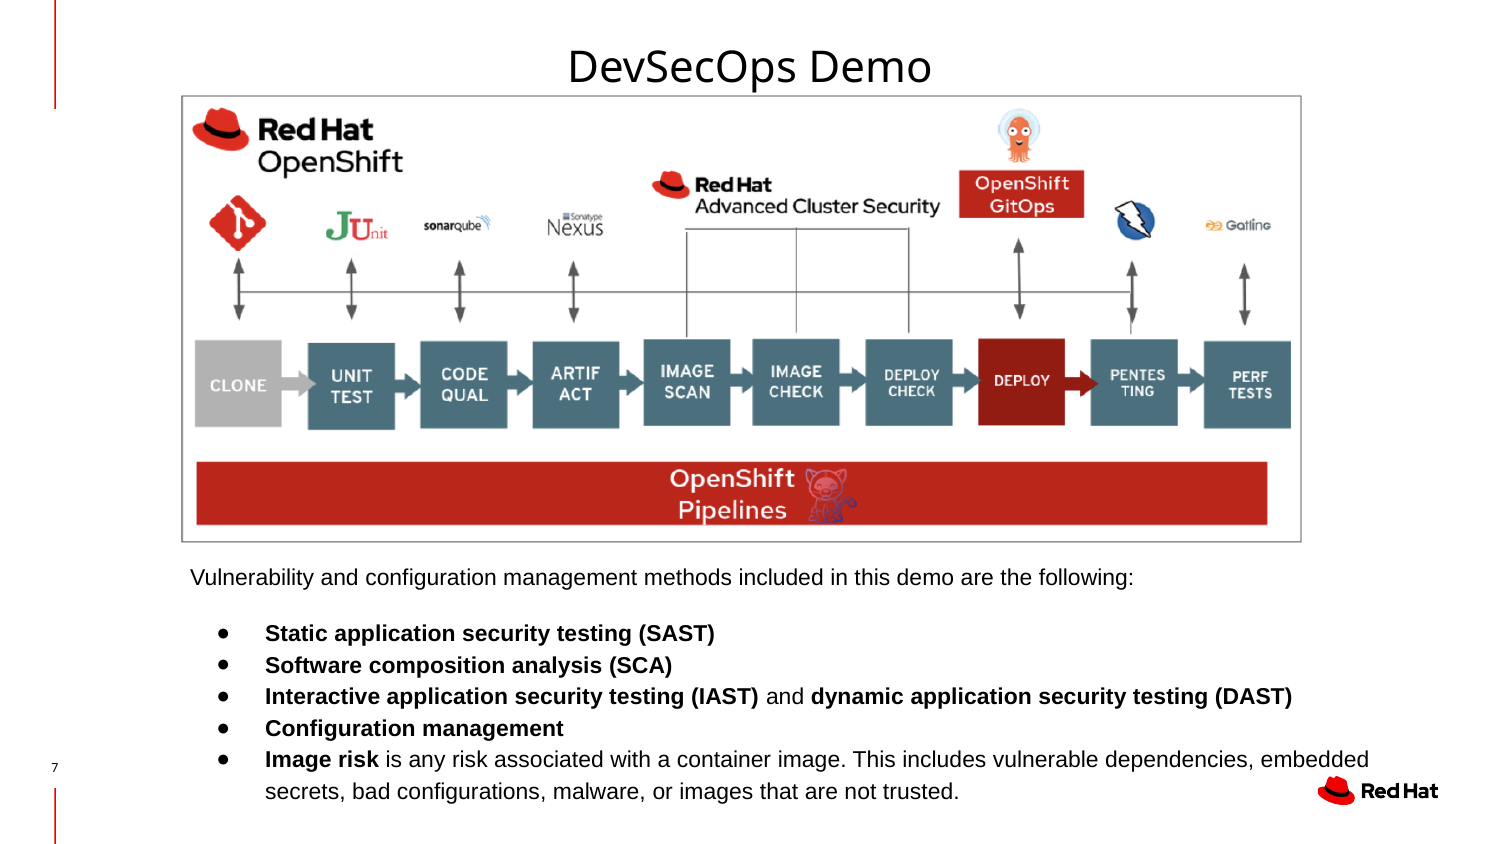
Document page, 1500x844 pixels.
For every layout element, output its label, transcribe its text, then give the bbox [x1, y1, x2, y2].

text_box Vulnerability and configuration management methods included in this demo are the following: Static application security testing (SAST) Software composition analysis (SCA) Interactive application security testing (IAST) and dynamic application security testing (DAST) Configuration management Image risk is any risk associated with a container image. This includes vulnerable dependencies, embedded secrets, bad configurations, malware, or images that are not trusted. [175, 543, 1445, 844]
picture [175, 90, 1307, 554]
title DevSecOps Demo [108, 22, 1392, 91]
slide_number ‹#› [10, 759, 101, 777]
